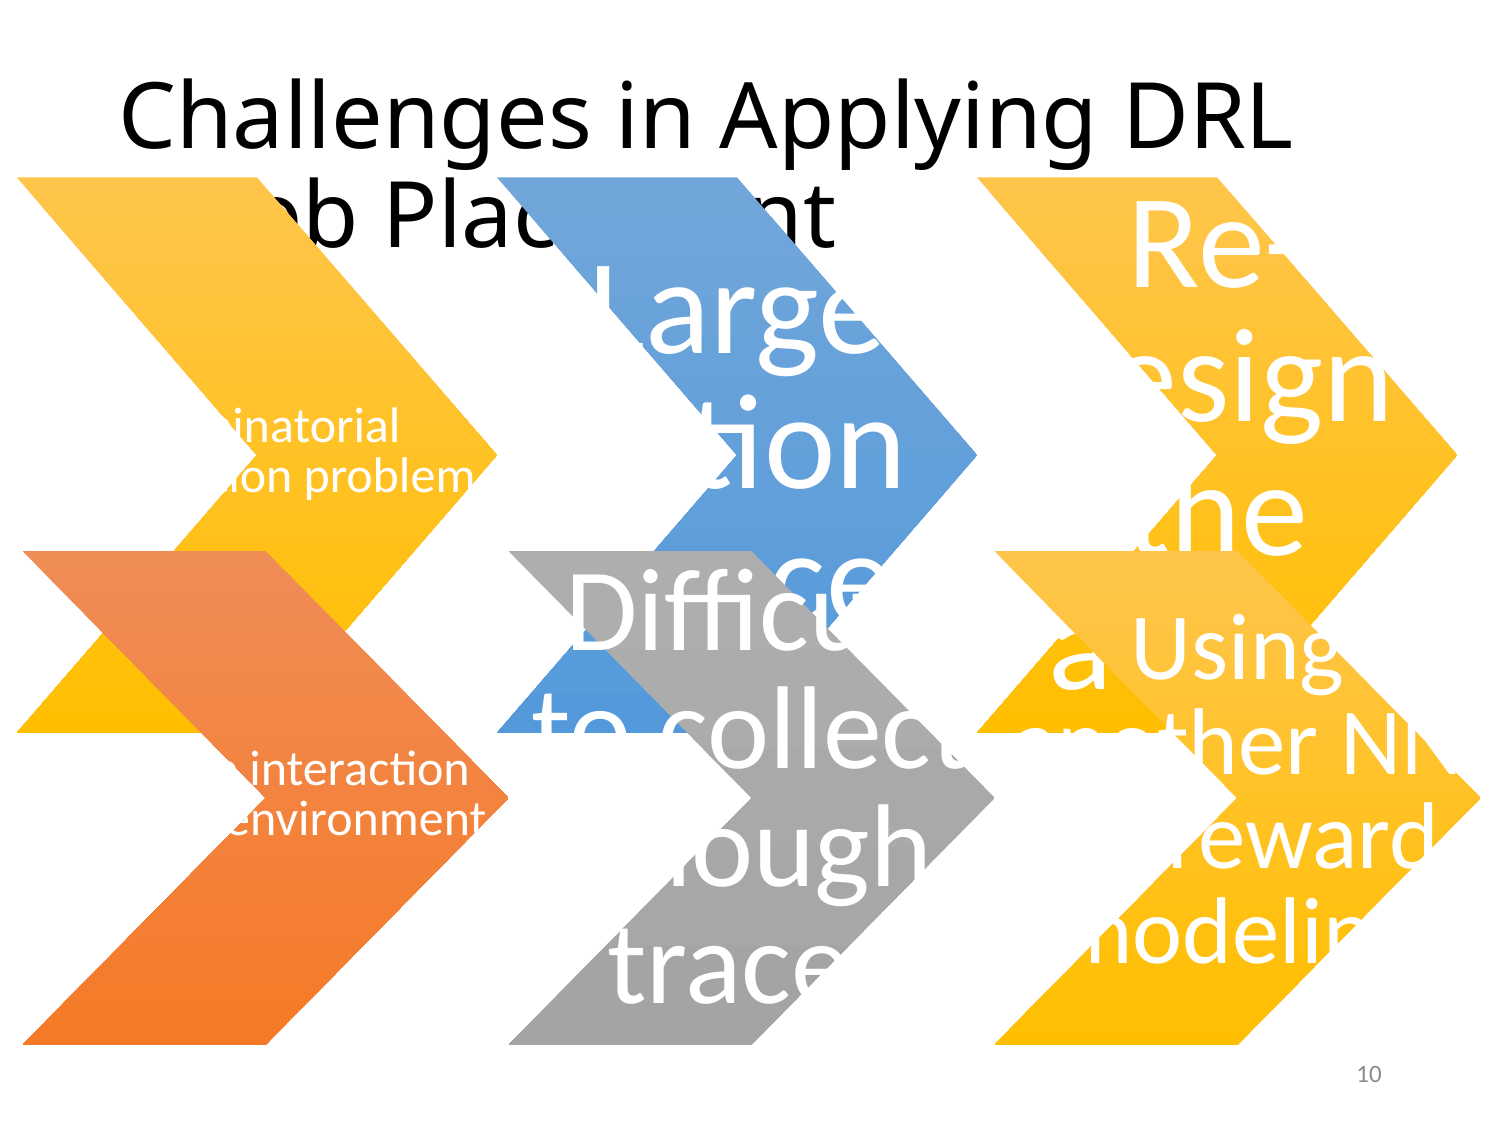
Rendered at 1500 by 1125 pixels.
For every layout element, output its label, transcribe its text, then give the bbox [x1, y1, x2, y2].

title Challenges in Applying DRL in Job Placement [103, 59, 1397, 177]
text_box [16, 177, 1458, 734]
slide_number 10 [1059, 1045, 1397, 1103]
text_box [22, 551, 1481, 1045]
